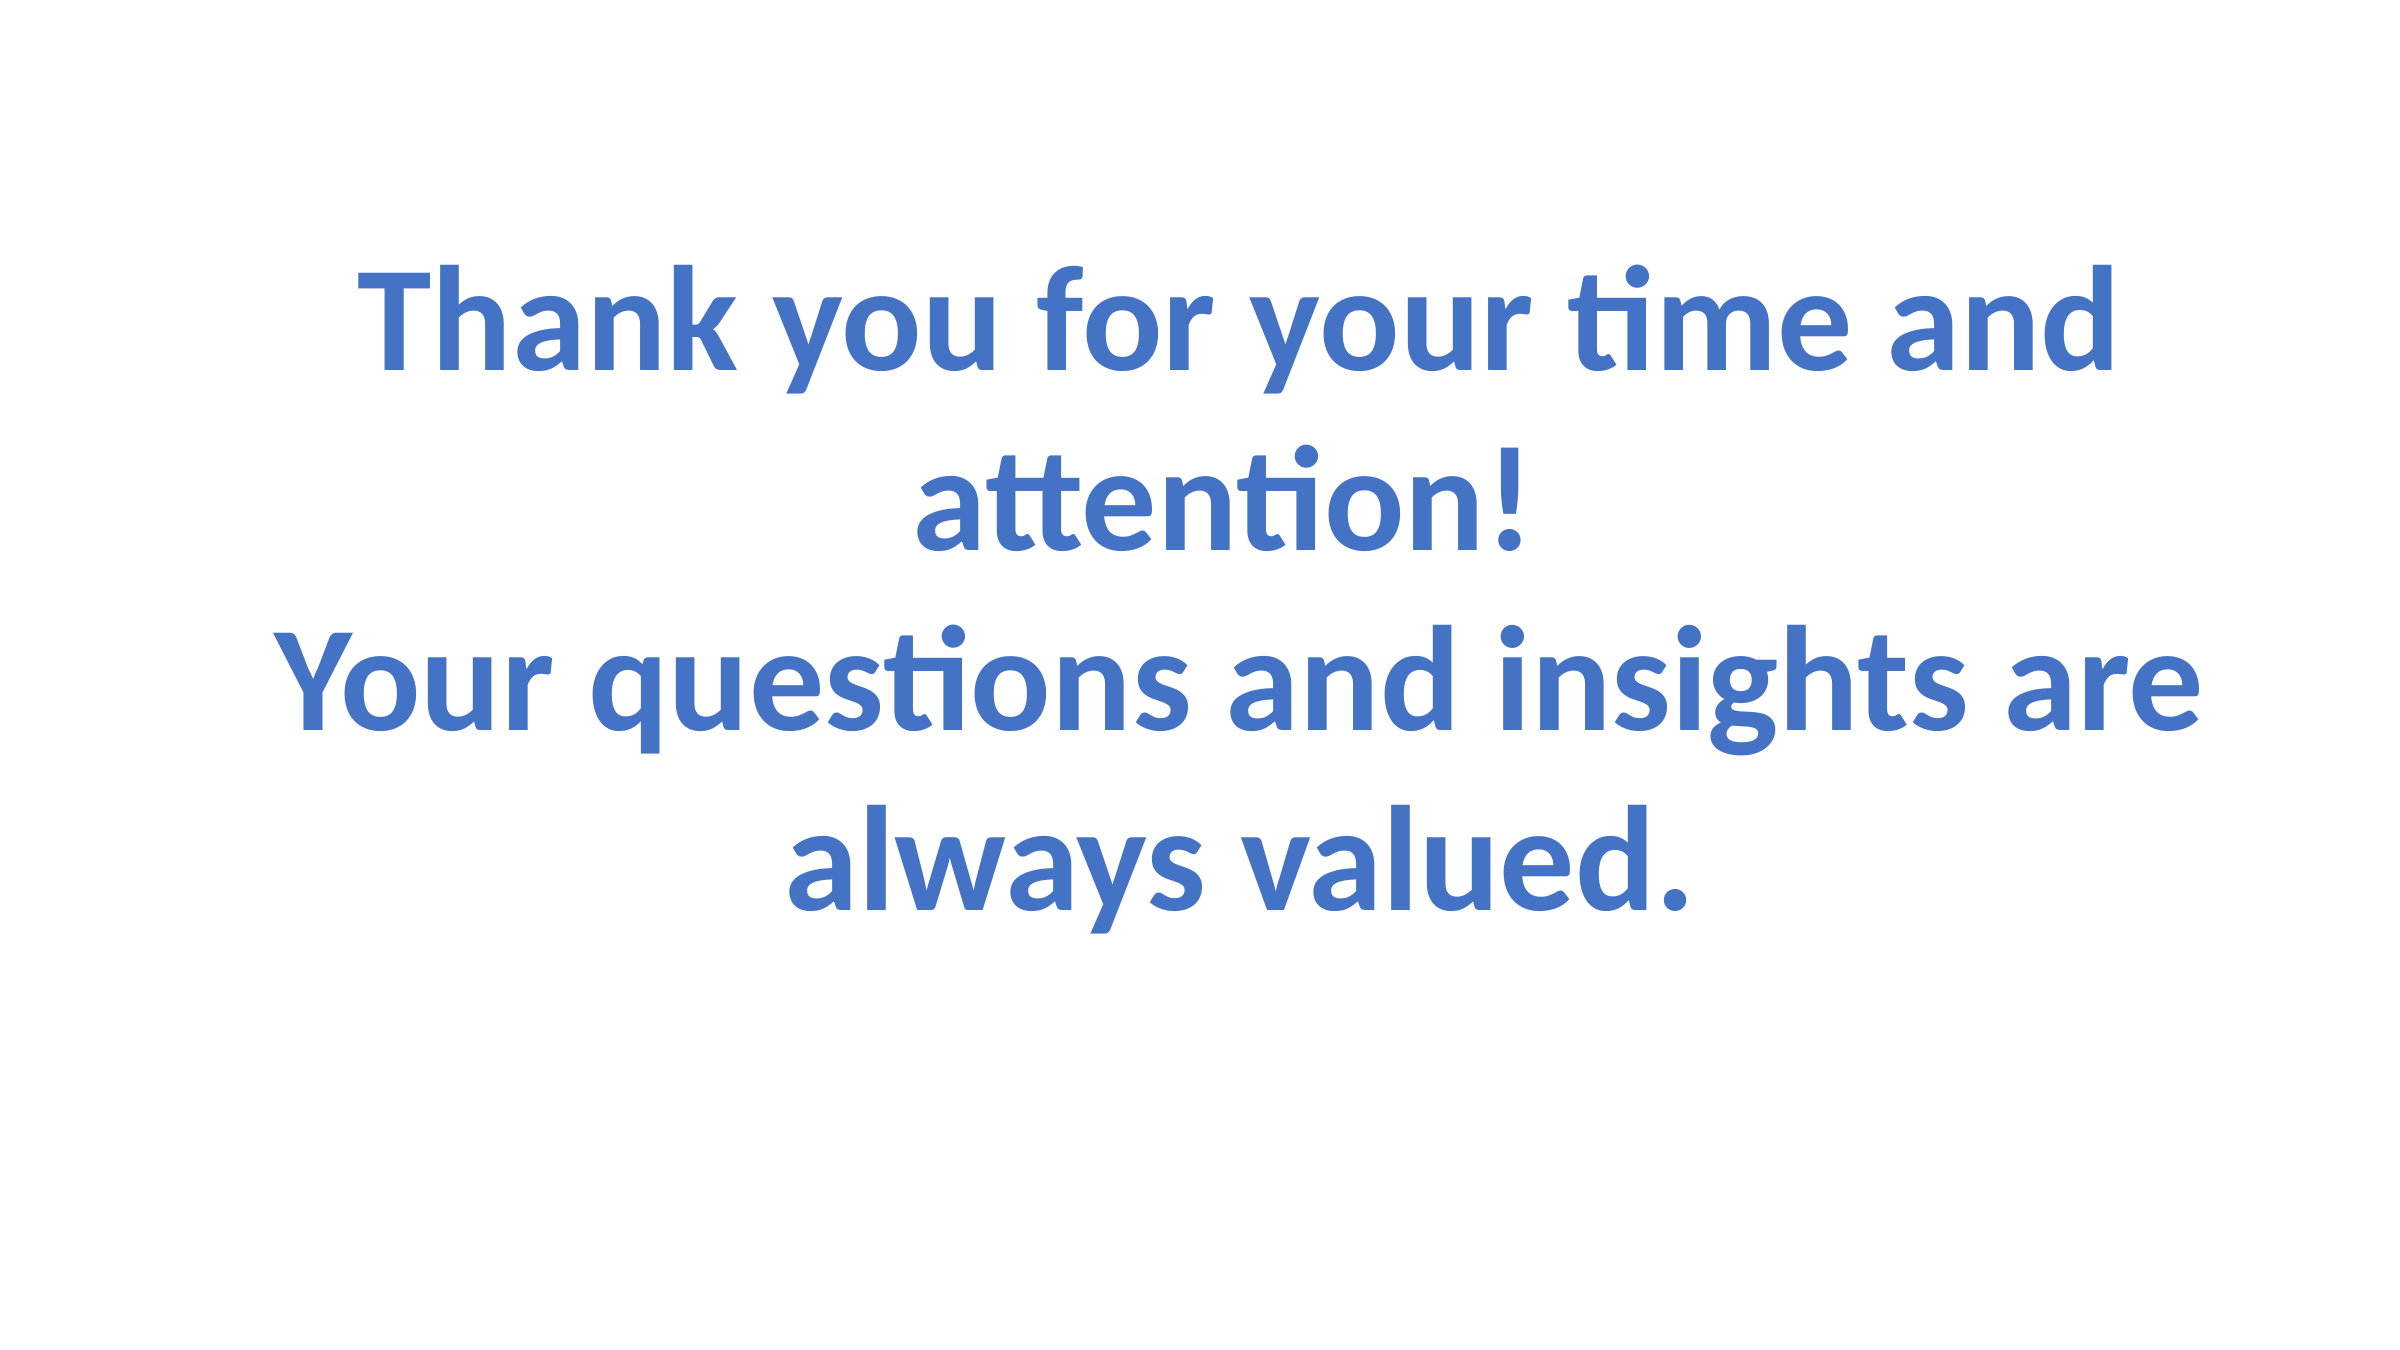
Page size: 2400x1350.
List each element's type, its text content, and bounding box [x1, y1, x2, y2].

text_box Thank you for your time and attention! Your questions and insights are always valued. [171, 213, 2309, 948]
